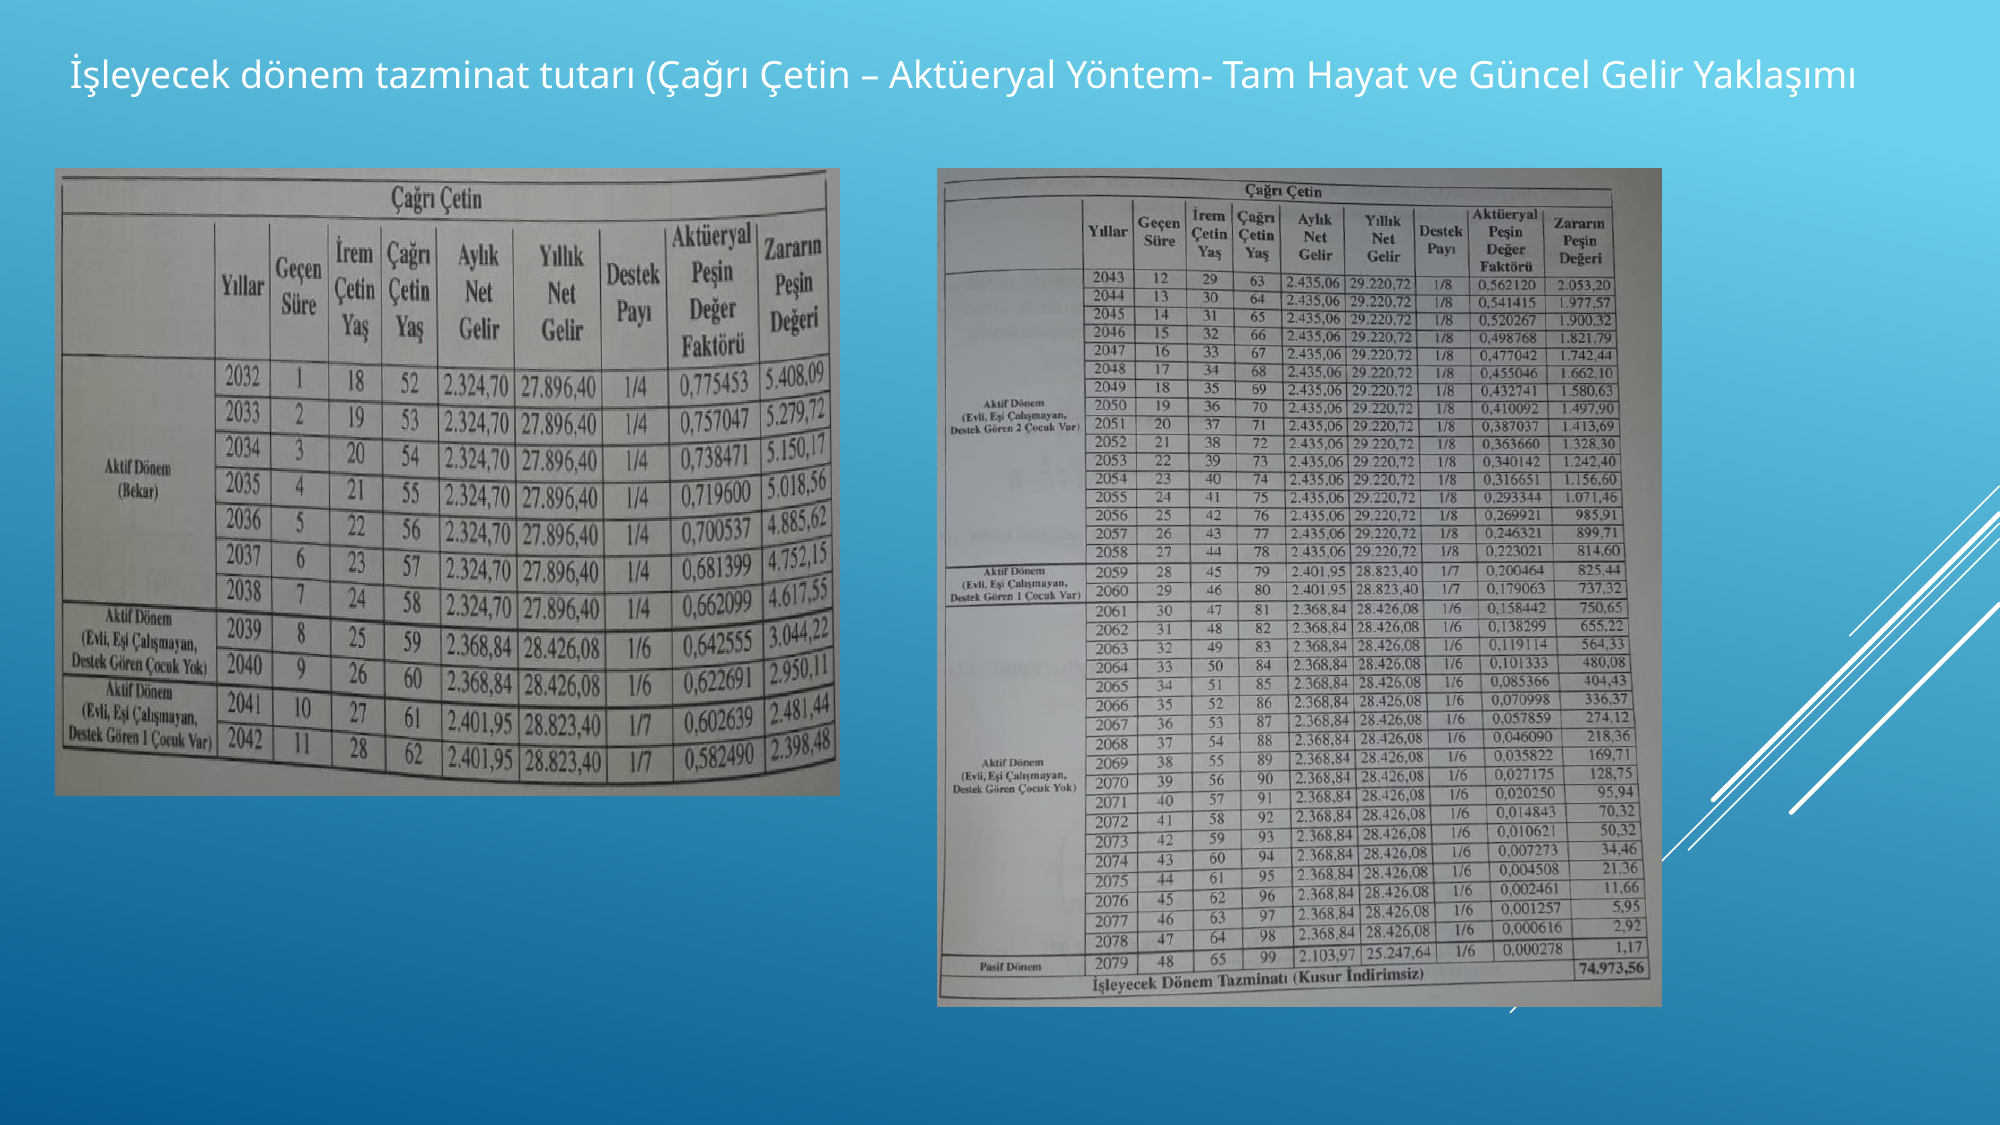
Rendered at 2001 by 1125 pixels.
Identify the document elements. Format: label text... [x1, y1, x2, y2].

picture [937, 168, 1662, 1007]
picture [54, 168, 840, 796]
text_box İşleyecek dönem tazminat tutarı (Çağrı Çetin – Aktüeryal Yöntem- Tam Hayat ve Güncel Gelir Yaklaşımı [55, 43, 1914, 149]
